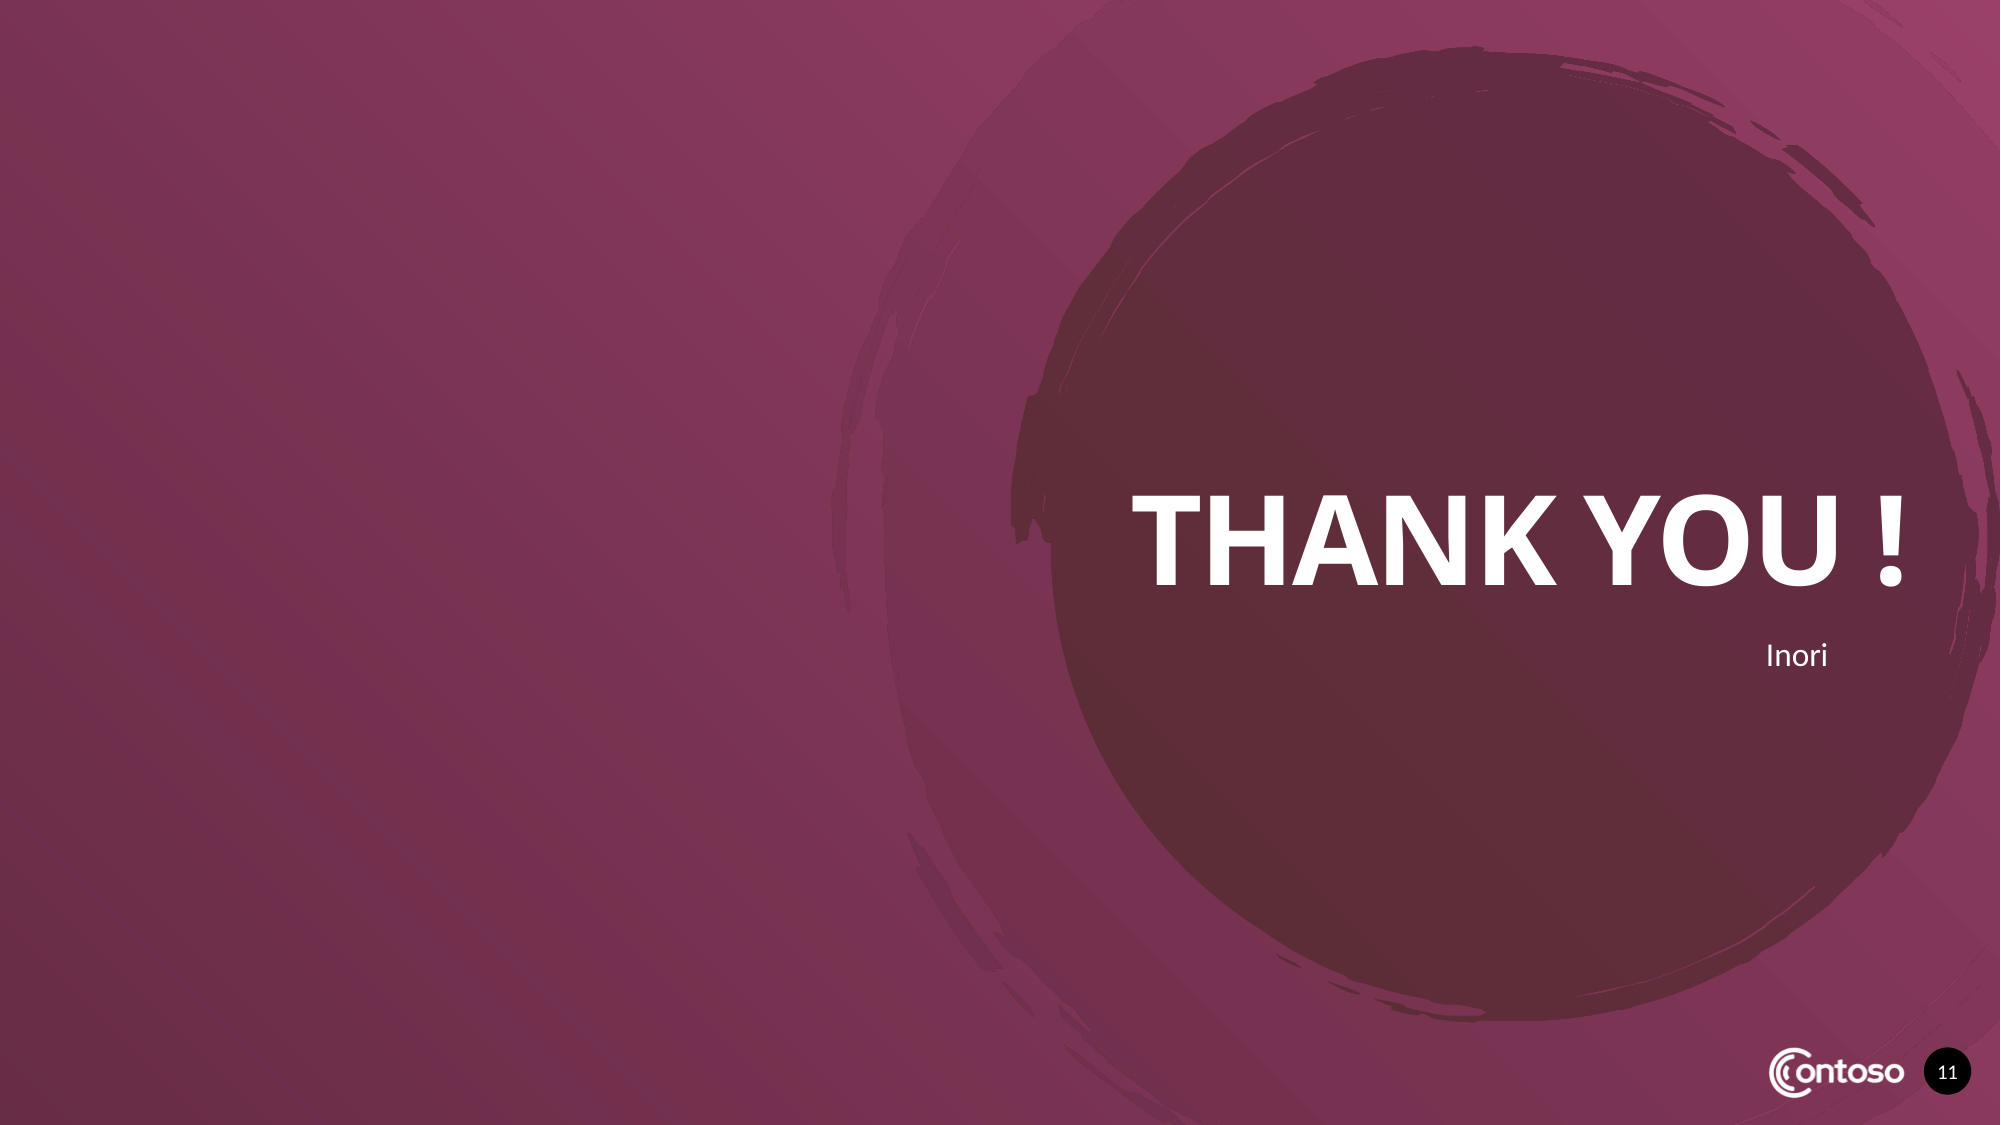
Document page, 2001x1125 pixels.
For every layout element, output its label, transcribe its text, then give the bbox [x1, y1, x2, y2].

picture [1764, 1043, 1909, 1099]
title Thank You ! [1122, 269, 1909, 611]
slide_number 11 [1923, 1047, 1972, 1095]
subtitle Inori [1122, 637, 1829, 682]
